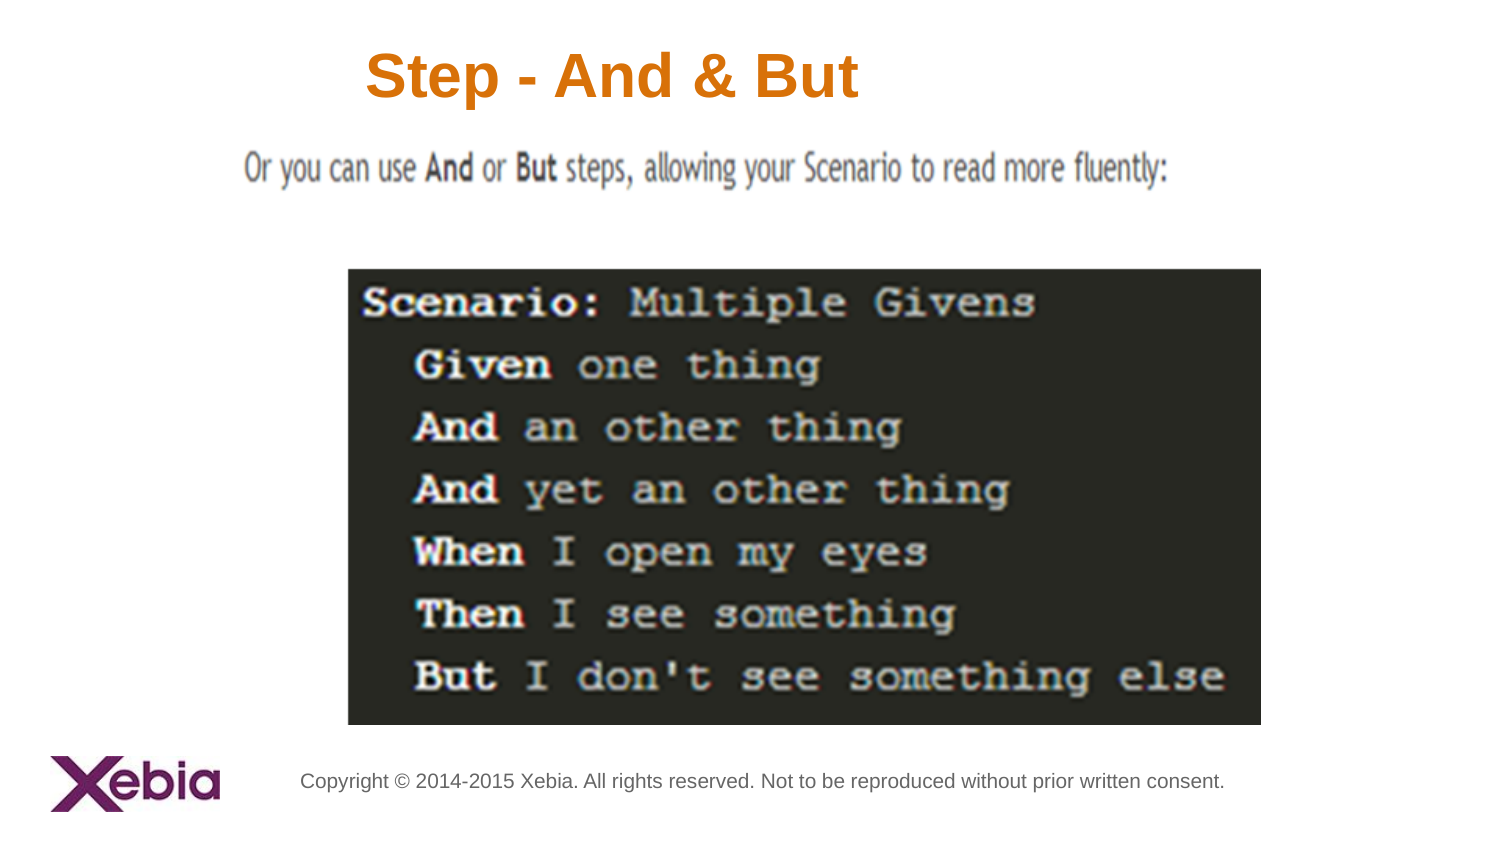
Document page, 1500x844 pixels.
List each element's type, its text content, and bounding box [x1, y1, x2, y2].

text_box Copyright © 2014-2015 Xebia. All rights reserved. Not to be reproduced without prior written consent. [285, 752, 1401, 808]
picture [50, 756, 220, 813]
picture [238, 119, 1262, 725]
title Step - And & But [50, 7, 1410, 126]
